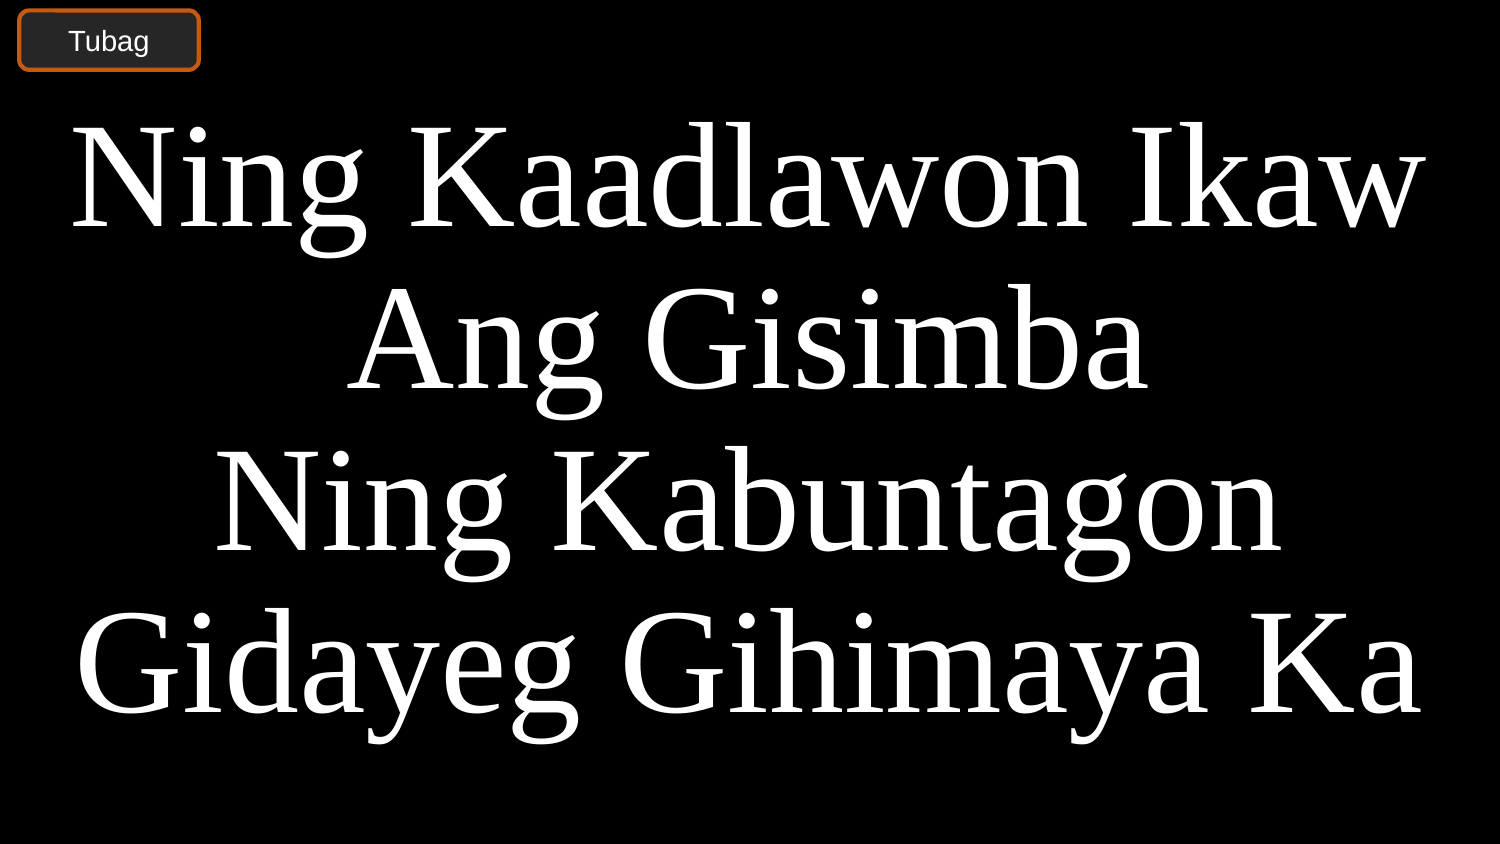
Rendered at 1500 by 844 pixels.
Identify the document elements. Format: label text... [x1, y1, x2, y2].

title Ning Kaadlawon Ikaw Ang Gisimba Ning Kabuntagon Gidayeg Gihimaya Ka [19, 17, 1479, 825]
text_box Tubag [17, 8, 201, 72]
